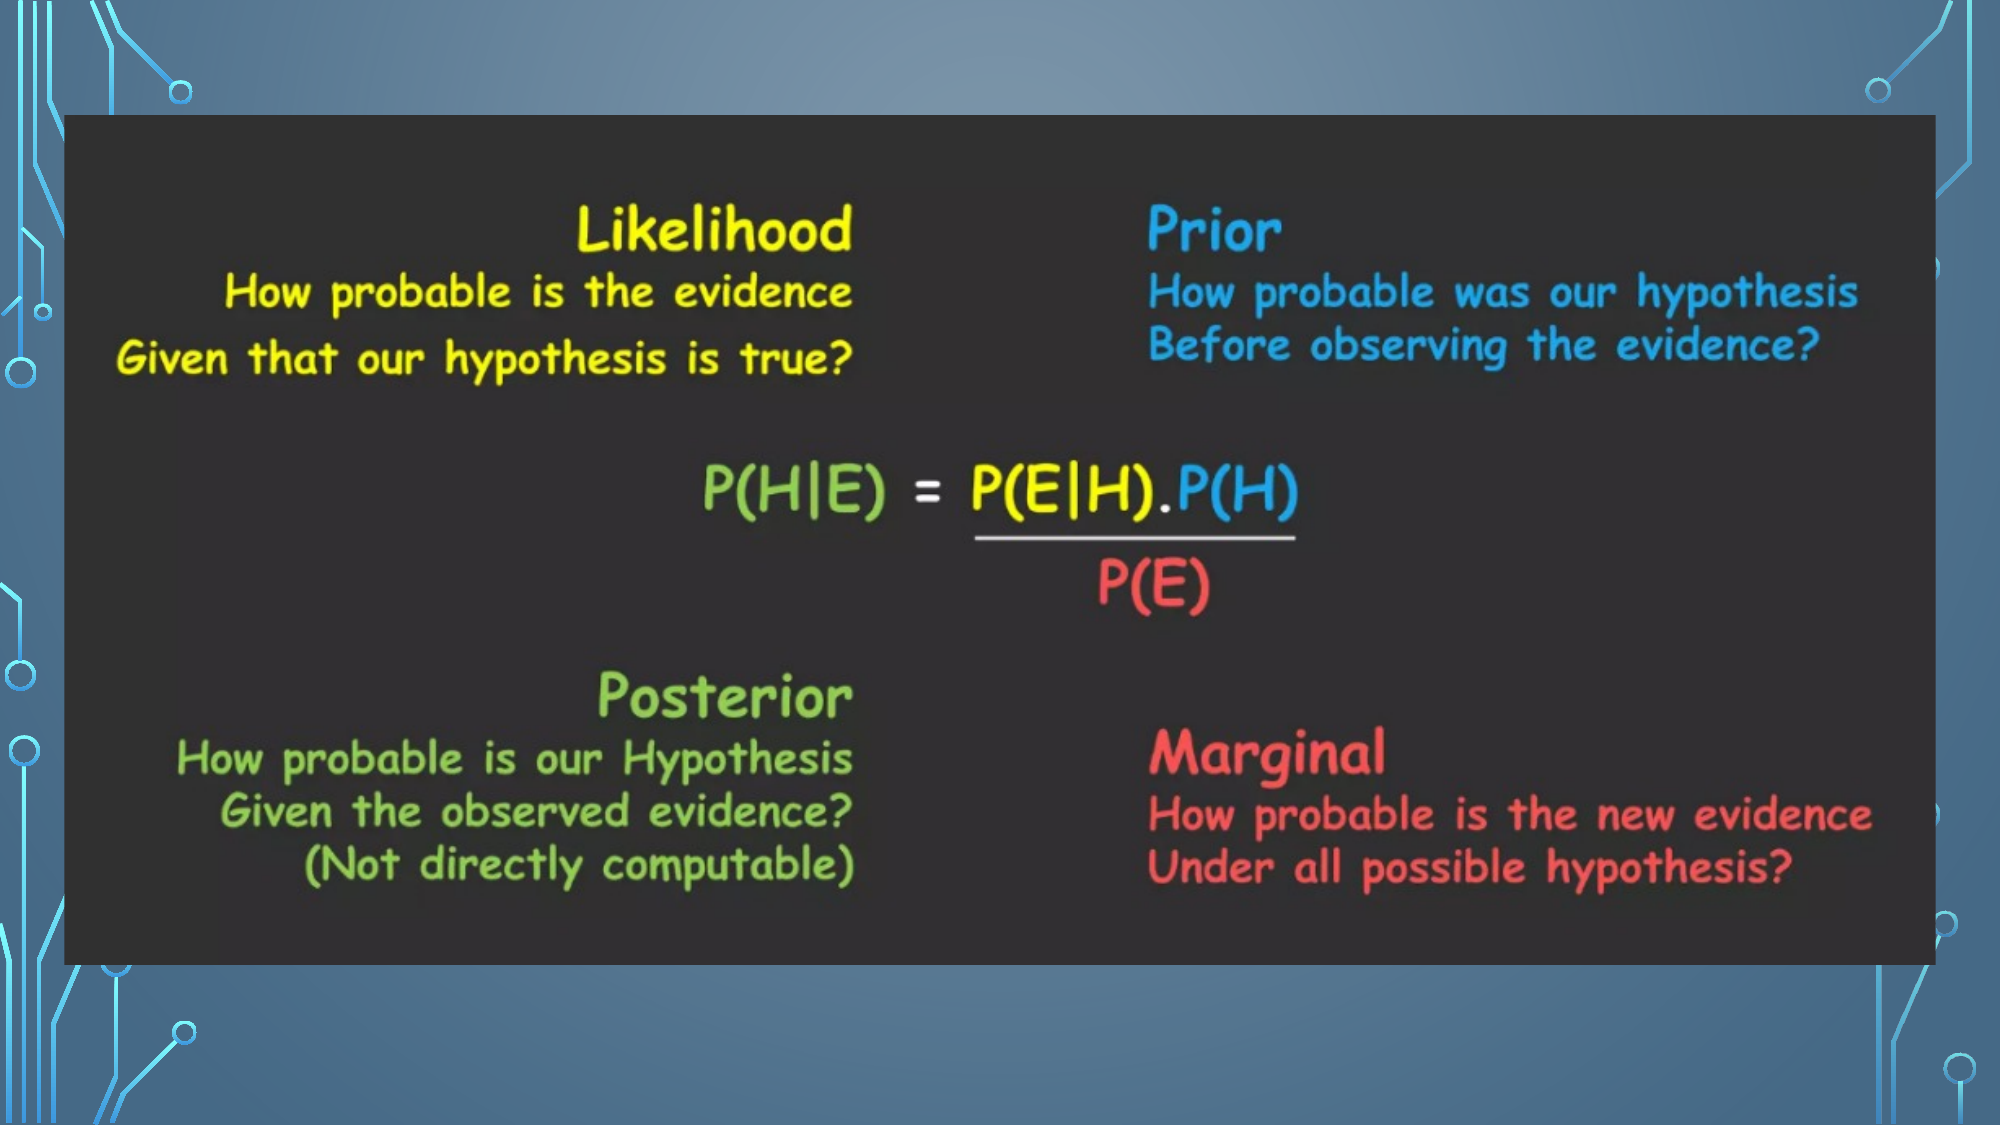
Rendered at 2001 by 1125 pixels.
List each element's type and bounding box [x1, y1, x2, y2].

picture [63, 115, 1936, 965]
